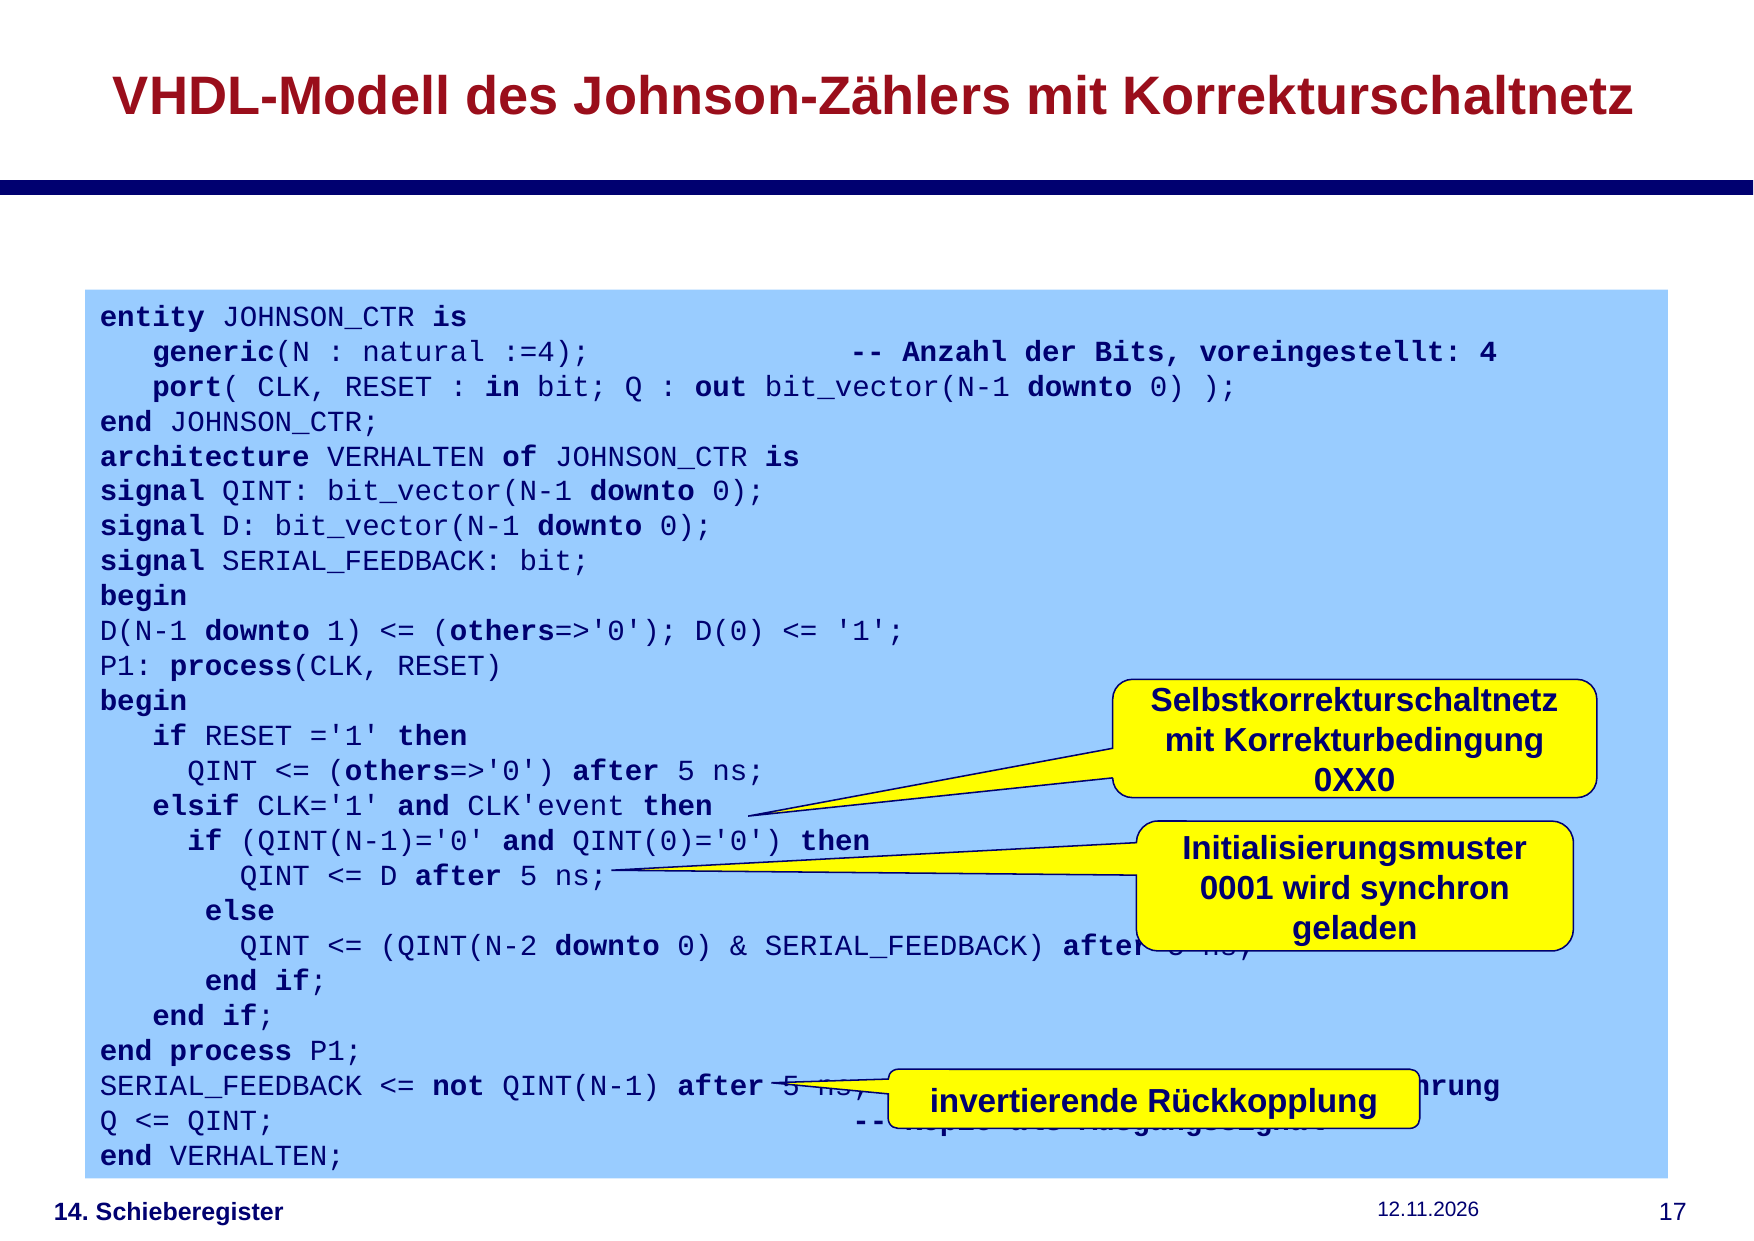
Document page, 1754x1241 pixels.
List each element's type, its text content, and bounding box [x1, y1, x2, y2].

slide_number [1360, 1187, 1608, 1241]
text_box invertierende Rückkopplung [771, 1069, 1420, 1129]
text_box Initialisierungsmuster 0001 wird synchron geladen [611, 820, 1574, 951]
text_box Selbstkorrekturschaltnetz mit Korrekturbedingung 0XX0 [748, 679, 1597, 817]
title VHDL-Modell des Johnson-Zählers mit Korrekturschaltnetz [37, 41, 1713, 144]
footer 14. Schieberegister [37, 1187, 535, 1241]
slide_number 16 [1632, 1187, 1704, 1241]
text_box entity JOHNSON_CTR is generic(N : natural :=4); -- Anzahl der Bits, voreingestellt: 4 port( CLK, RESET : in bit; Q : out bit_vector(N-1 downto 0) ); end JOHNSON_CTR; architecture VERHALTEN of JOHNSON_CTR is signal QINT: bit_vector(N-1 downto 0); signal D: bit_vector(N-1 downto 0); signal SERIAL_FEEDBACK: bit; begin D(N-1 downto 1) <= (others=>'0'); D(0) <= '1'; P1: process(CLK, RESET) begin if RESET ='1' then QINT <= (others=>'0') after 5 ns; elsif CLK='1' and CLK'event then if (QINT(N-1)='0' and QINT(0)='0') then QINT <= D after 5 ns; else QINT <= (QINT(N-2 downto 0) & SERIAL_FEEDBACK) after 5 ns; end if; end if; end process P1; SERIAL_FEEDBACK <= not QINT(N-1) after 5 ns; -- Inverter in der Rueckführung Q <= QINT; -- Kopie als Ausgangssignal end VERHALTEN; [85, 289, 1668, 1179]
